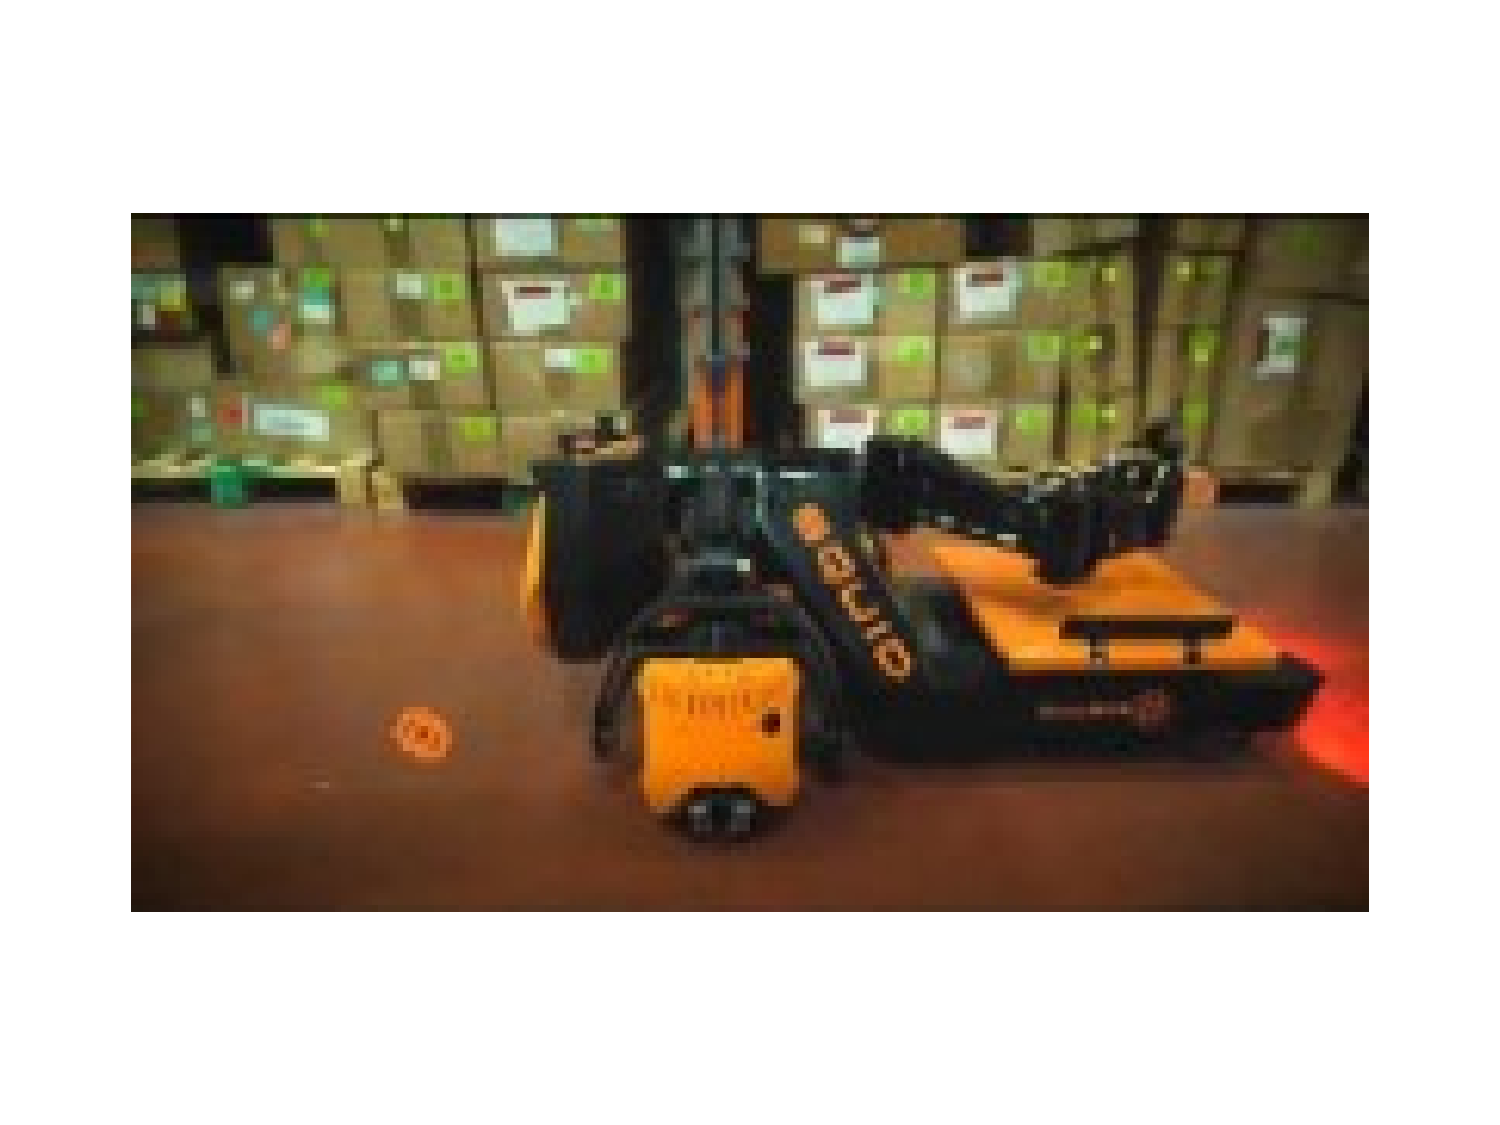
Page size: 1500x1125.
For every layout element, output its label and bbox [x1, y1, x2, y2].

text_box [130, 212, 1370, 913]
